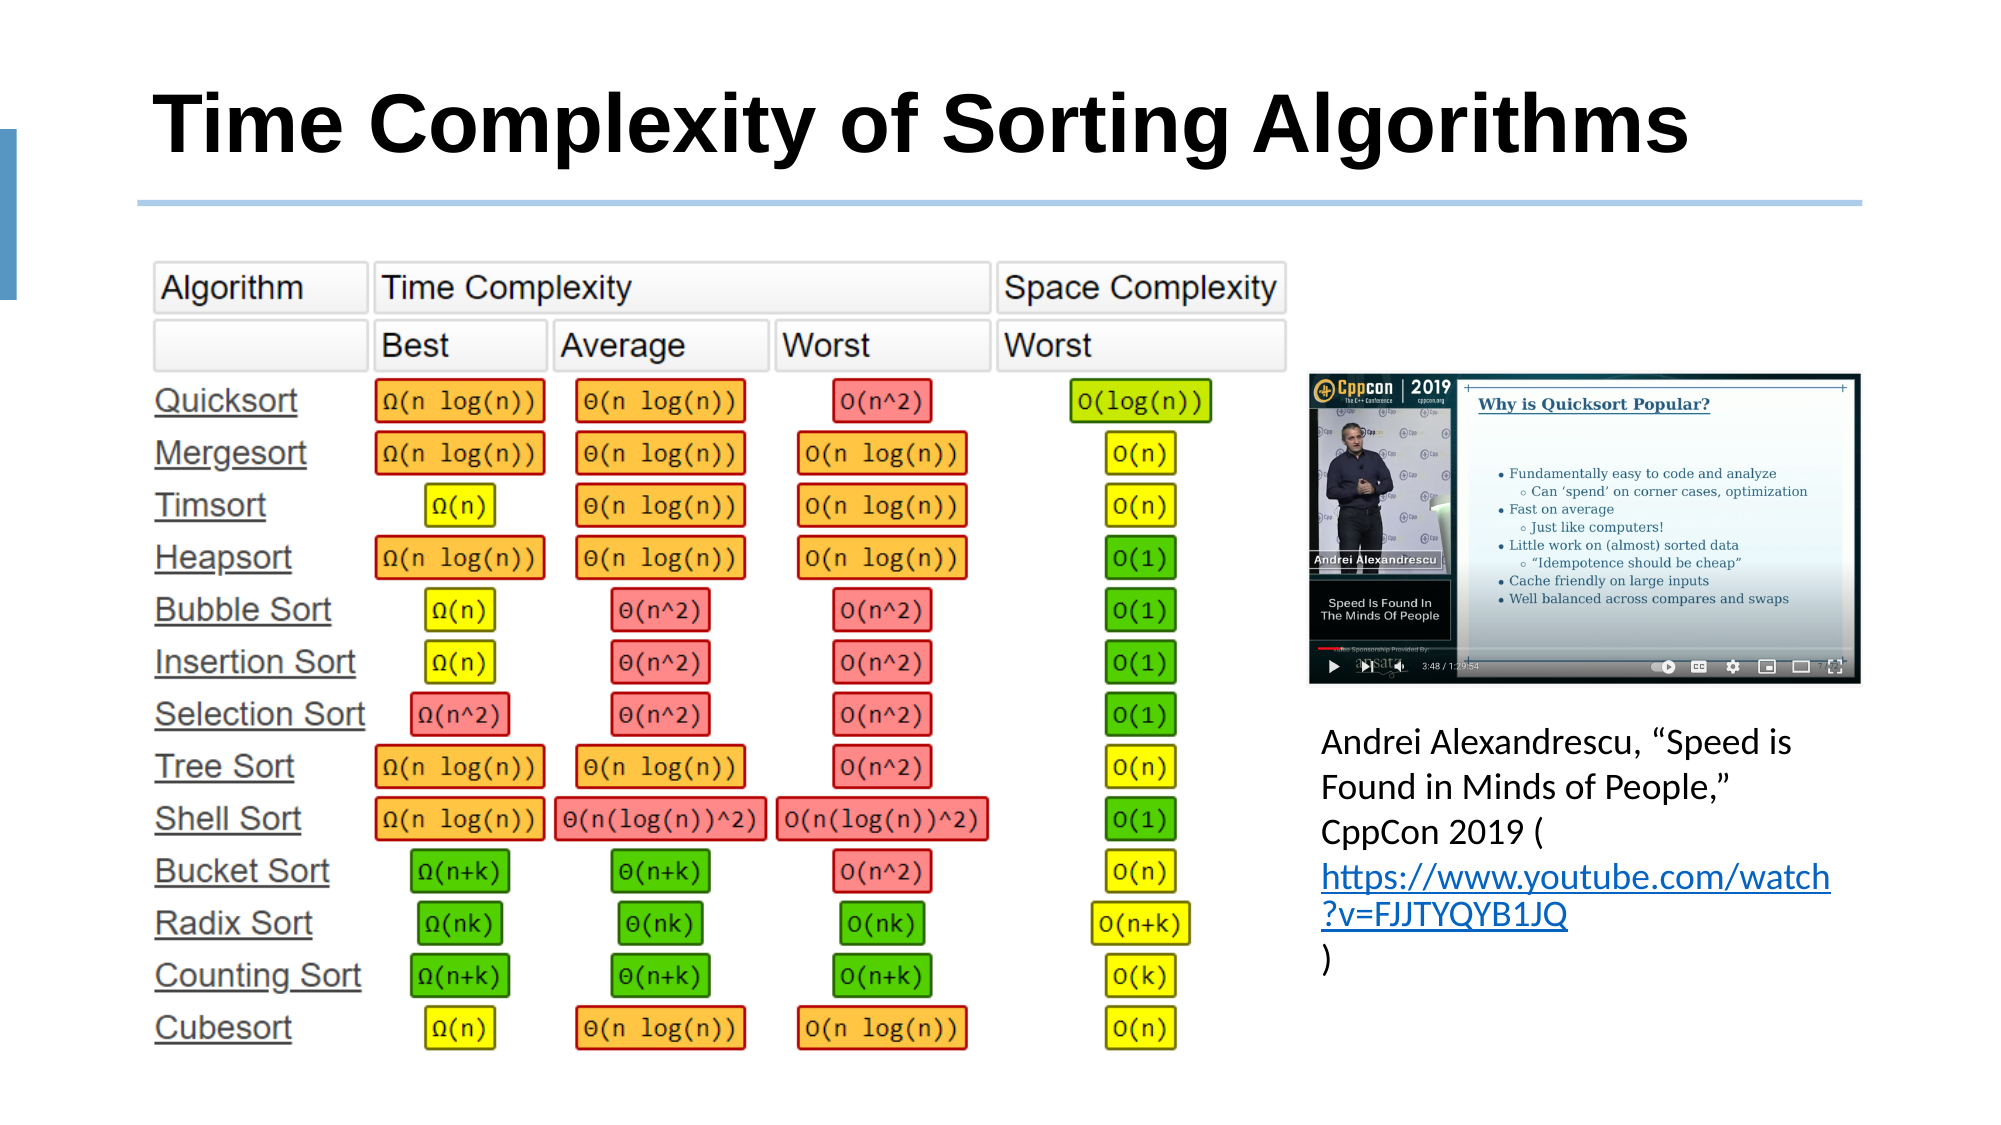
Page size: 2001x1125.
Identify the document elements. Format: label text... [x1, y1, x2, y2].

text_box Andrei Alexandrescu, “Speed is Found in Minds of People,” CppCon 2019 (https://www.youtube.com/watch?v=FJJTYQYB1JQ) [1307, 709, 1863, 950]
picture [108, 230, 1863, 1083]
title Time Complexity of Sorting Algorithms [137, 42, 1863, 208]
